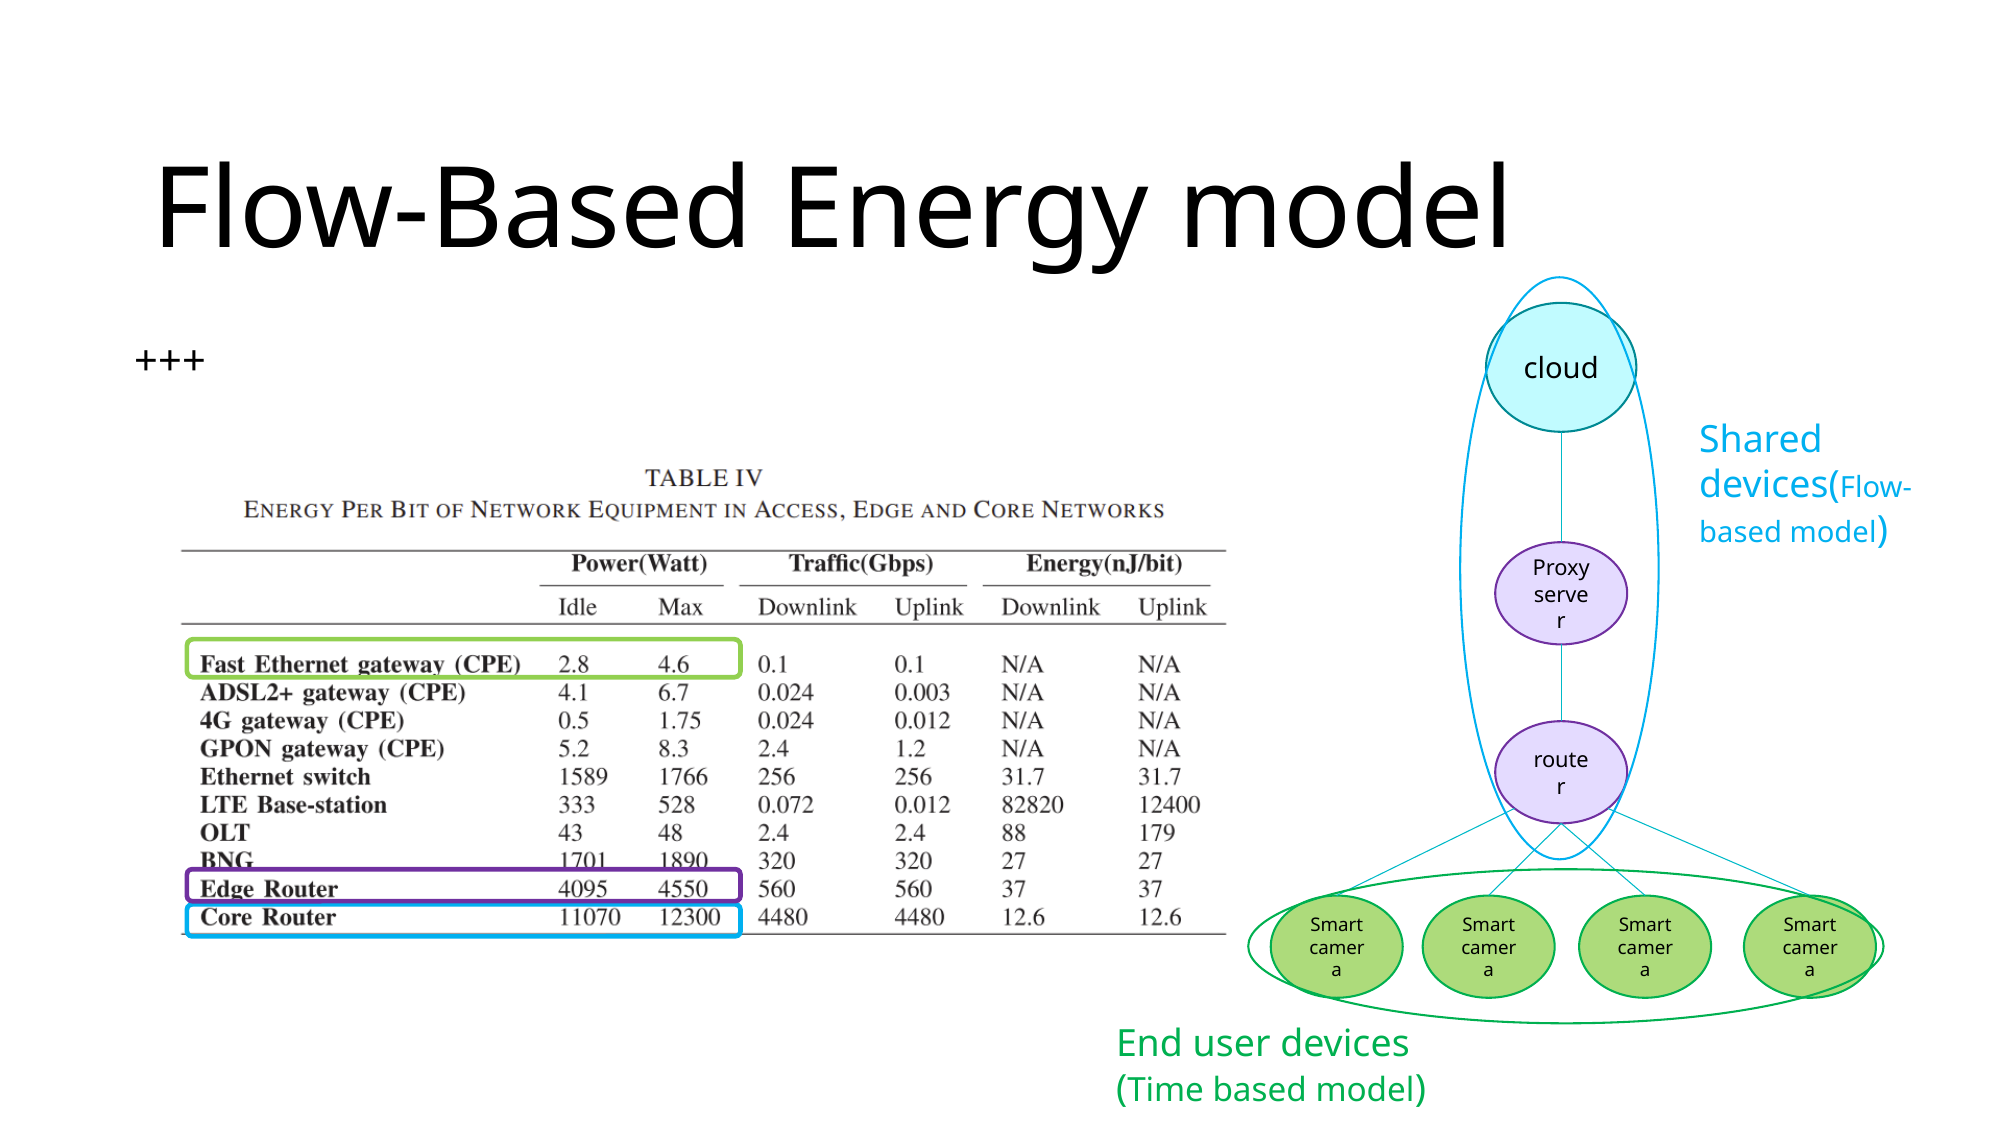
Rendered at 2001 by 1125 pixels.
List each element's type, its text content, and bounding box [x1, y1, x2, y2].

picture [179, 460, 1231, 962]
title Flow-Based Energy model [137, 59, 1863, 278]
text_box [1101, 277, 1933, 1119]
